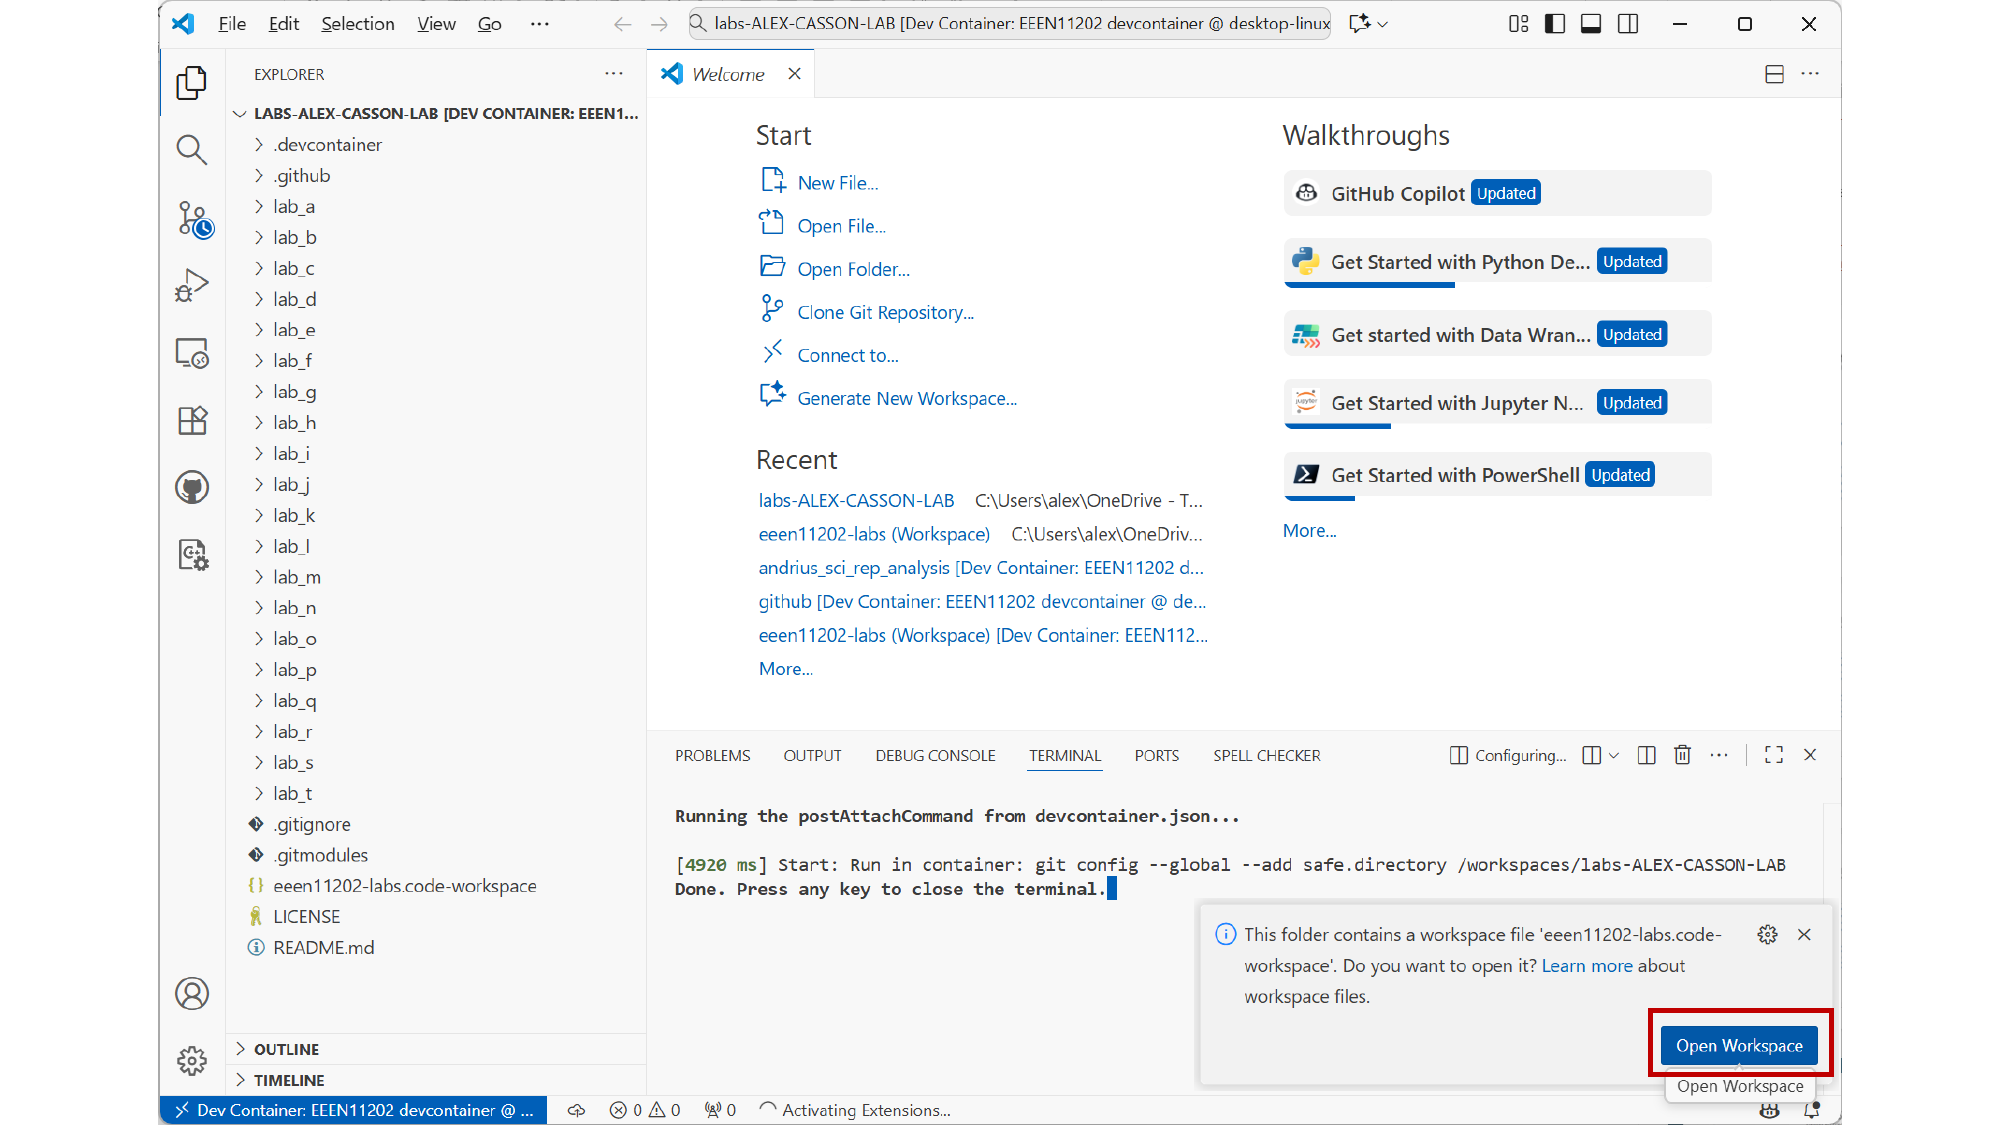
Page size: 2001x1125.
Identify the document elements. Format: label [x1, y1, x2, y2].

picture [157, 0, 1843, 1125]
